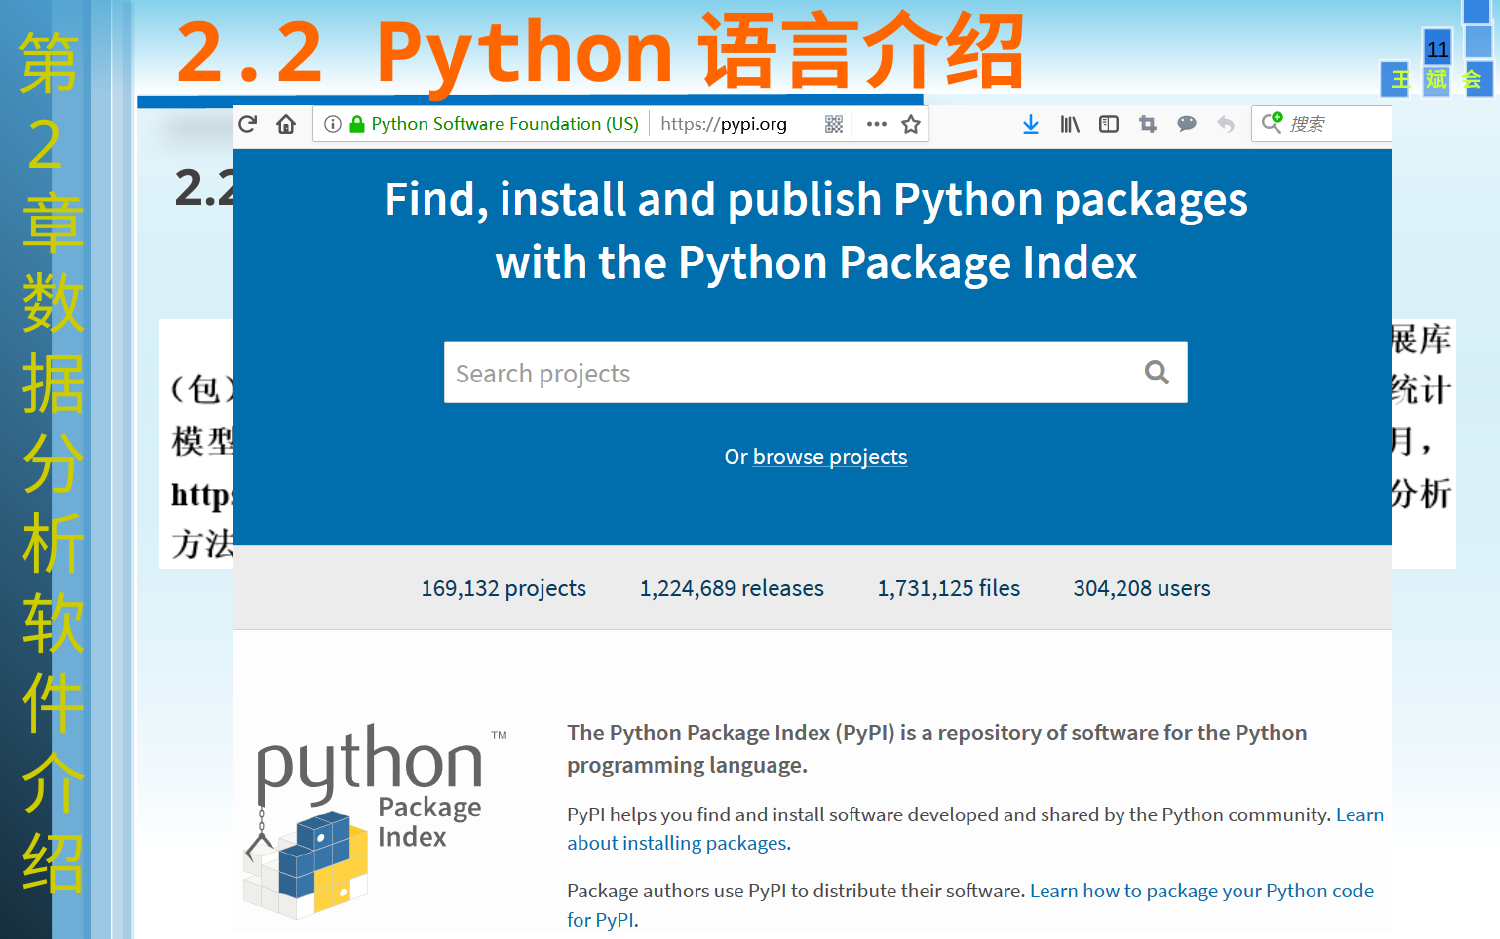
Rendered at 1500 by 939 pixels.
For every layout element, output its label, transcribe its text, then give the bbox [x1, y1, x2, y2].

text_box 2.2.2.3 Python的库 [159, 147, 233, 223]
picture [159, 105, 1456, 934]
title 2.2 Python语言介绍 [159, 14, 1076, 81]
text_box 第2章数据分析软件介绍 [1, 14, 107, 910]
